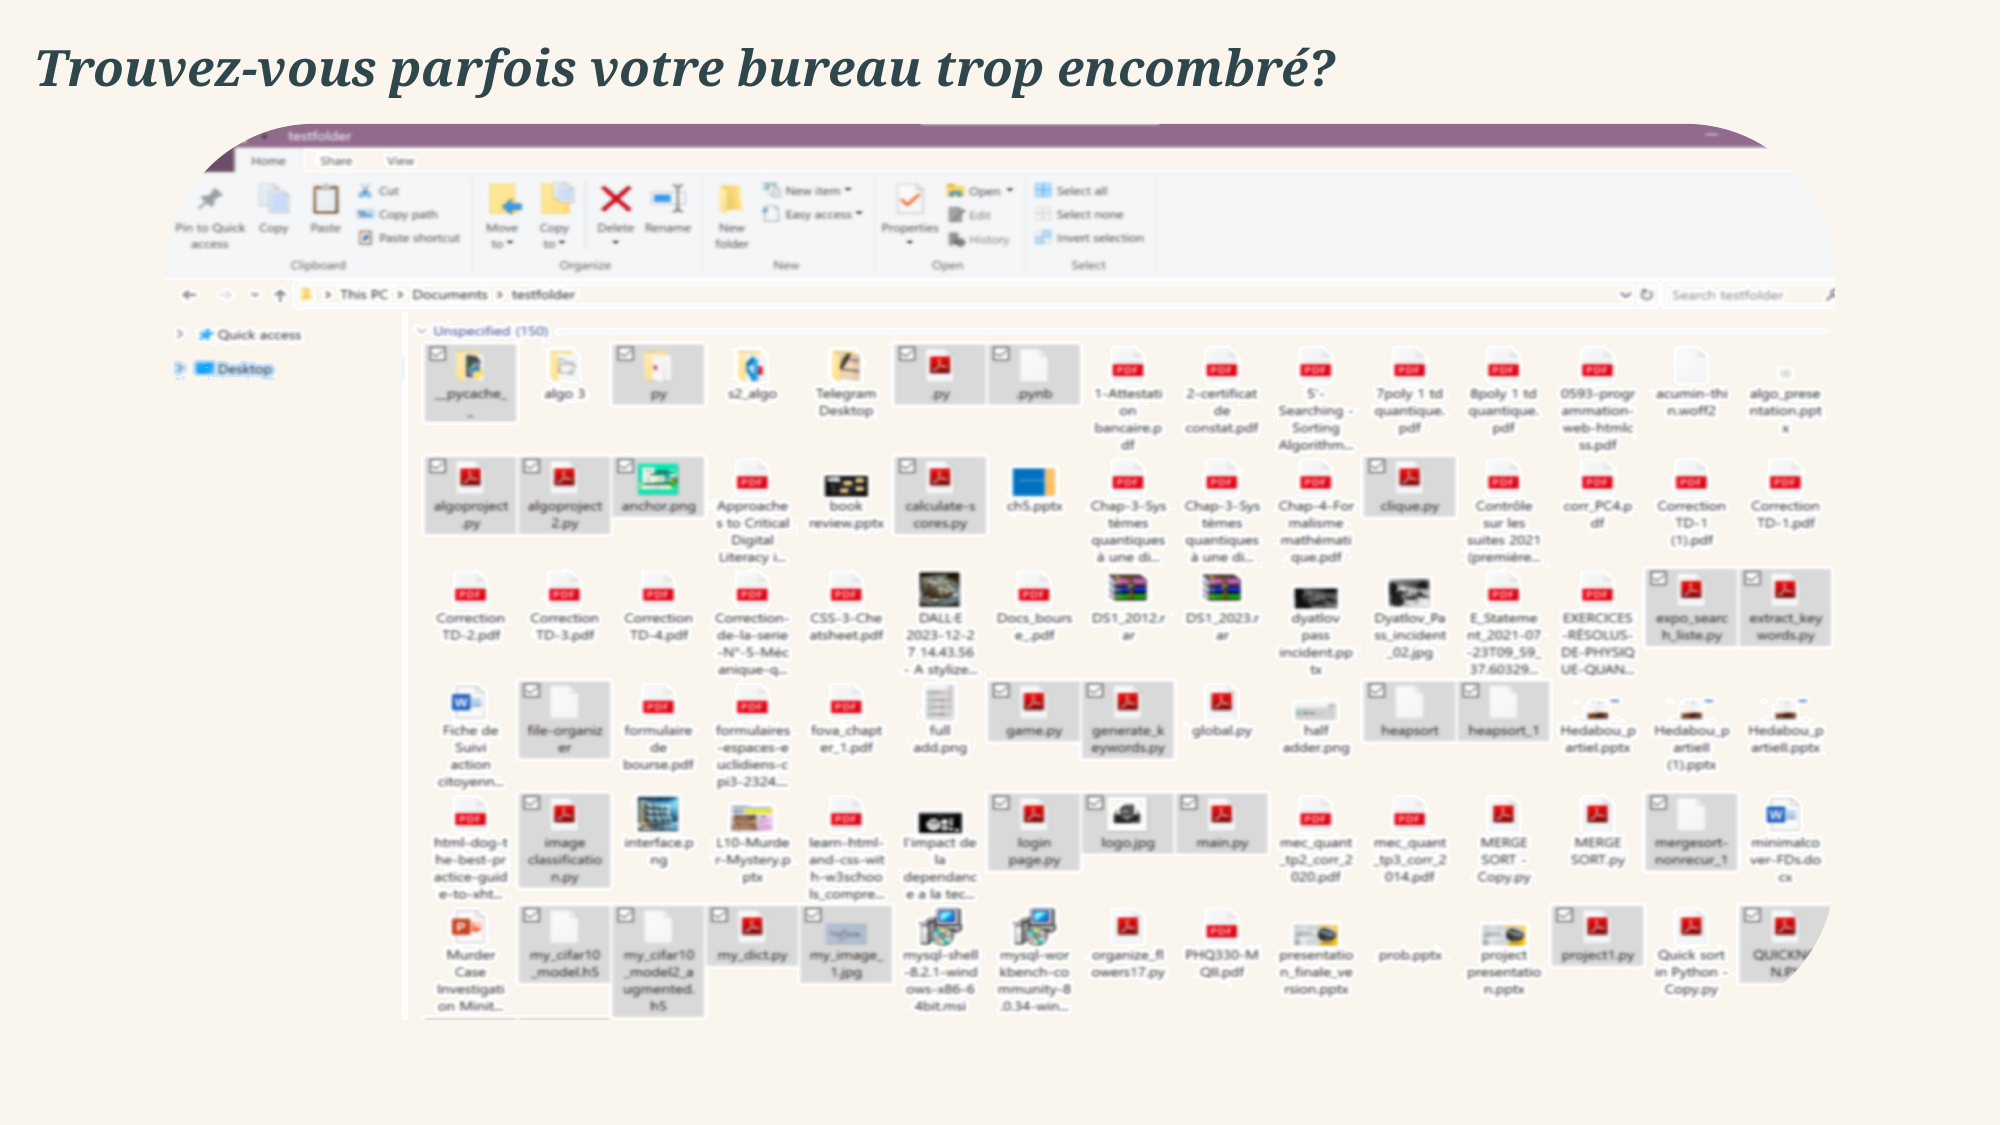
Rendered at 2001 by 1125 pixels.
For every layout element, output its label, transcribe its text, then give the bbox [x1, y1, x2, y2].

picture [164, 123, 1835, 1020]
text_box Trouvez-vous parfois votre bureau trop encombré? [19, 29, 1360, 105]
